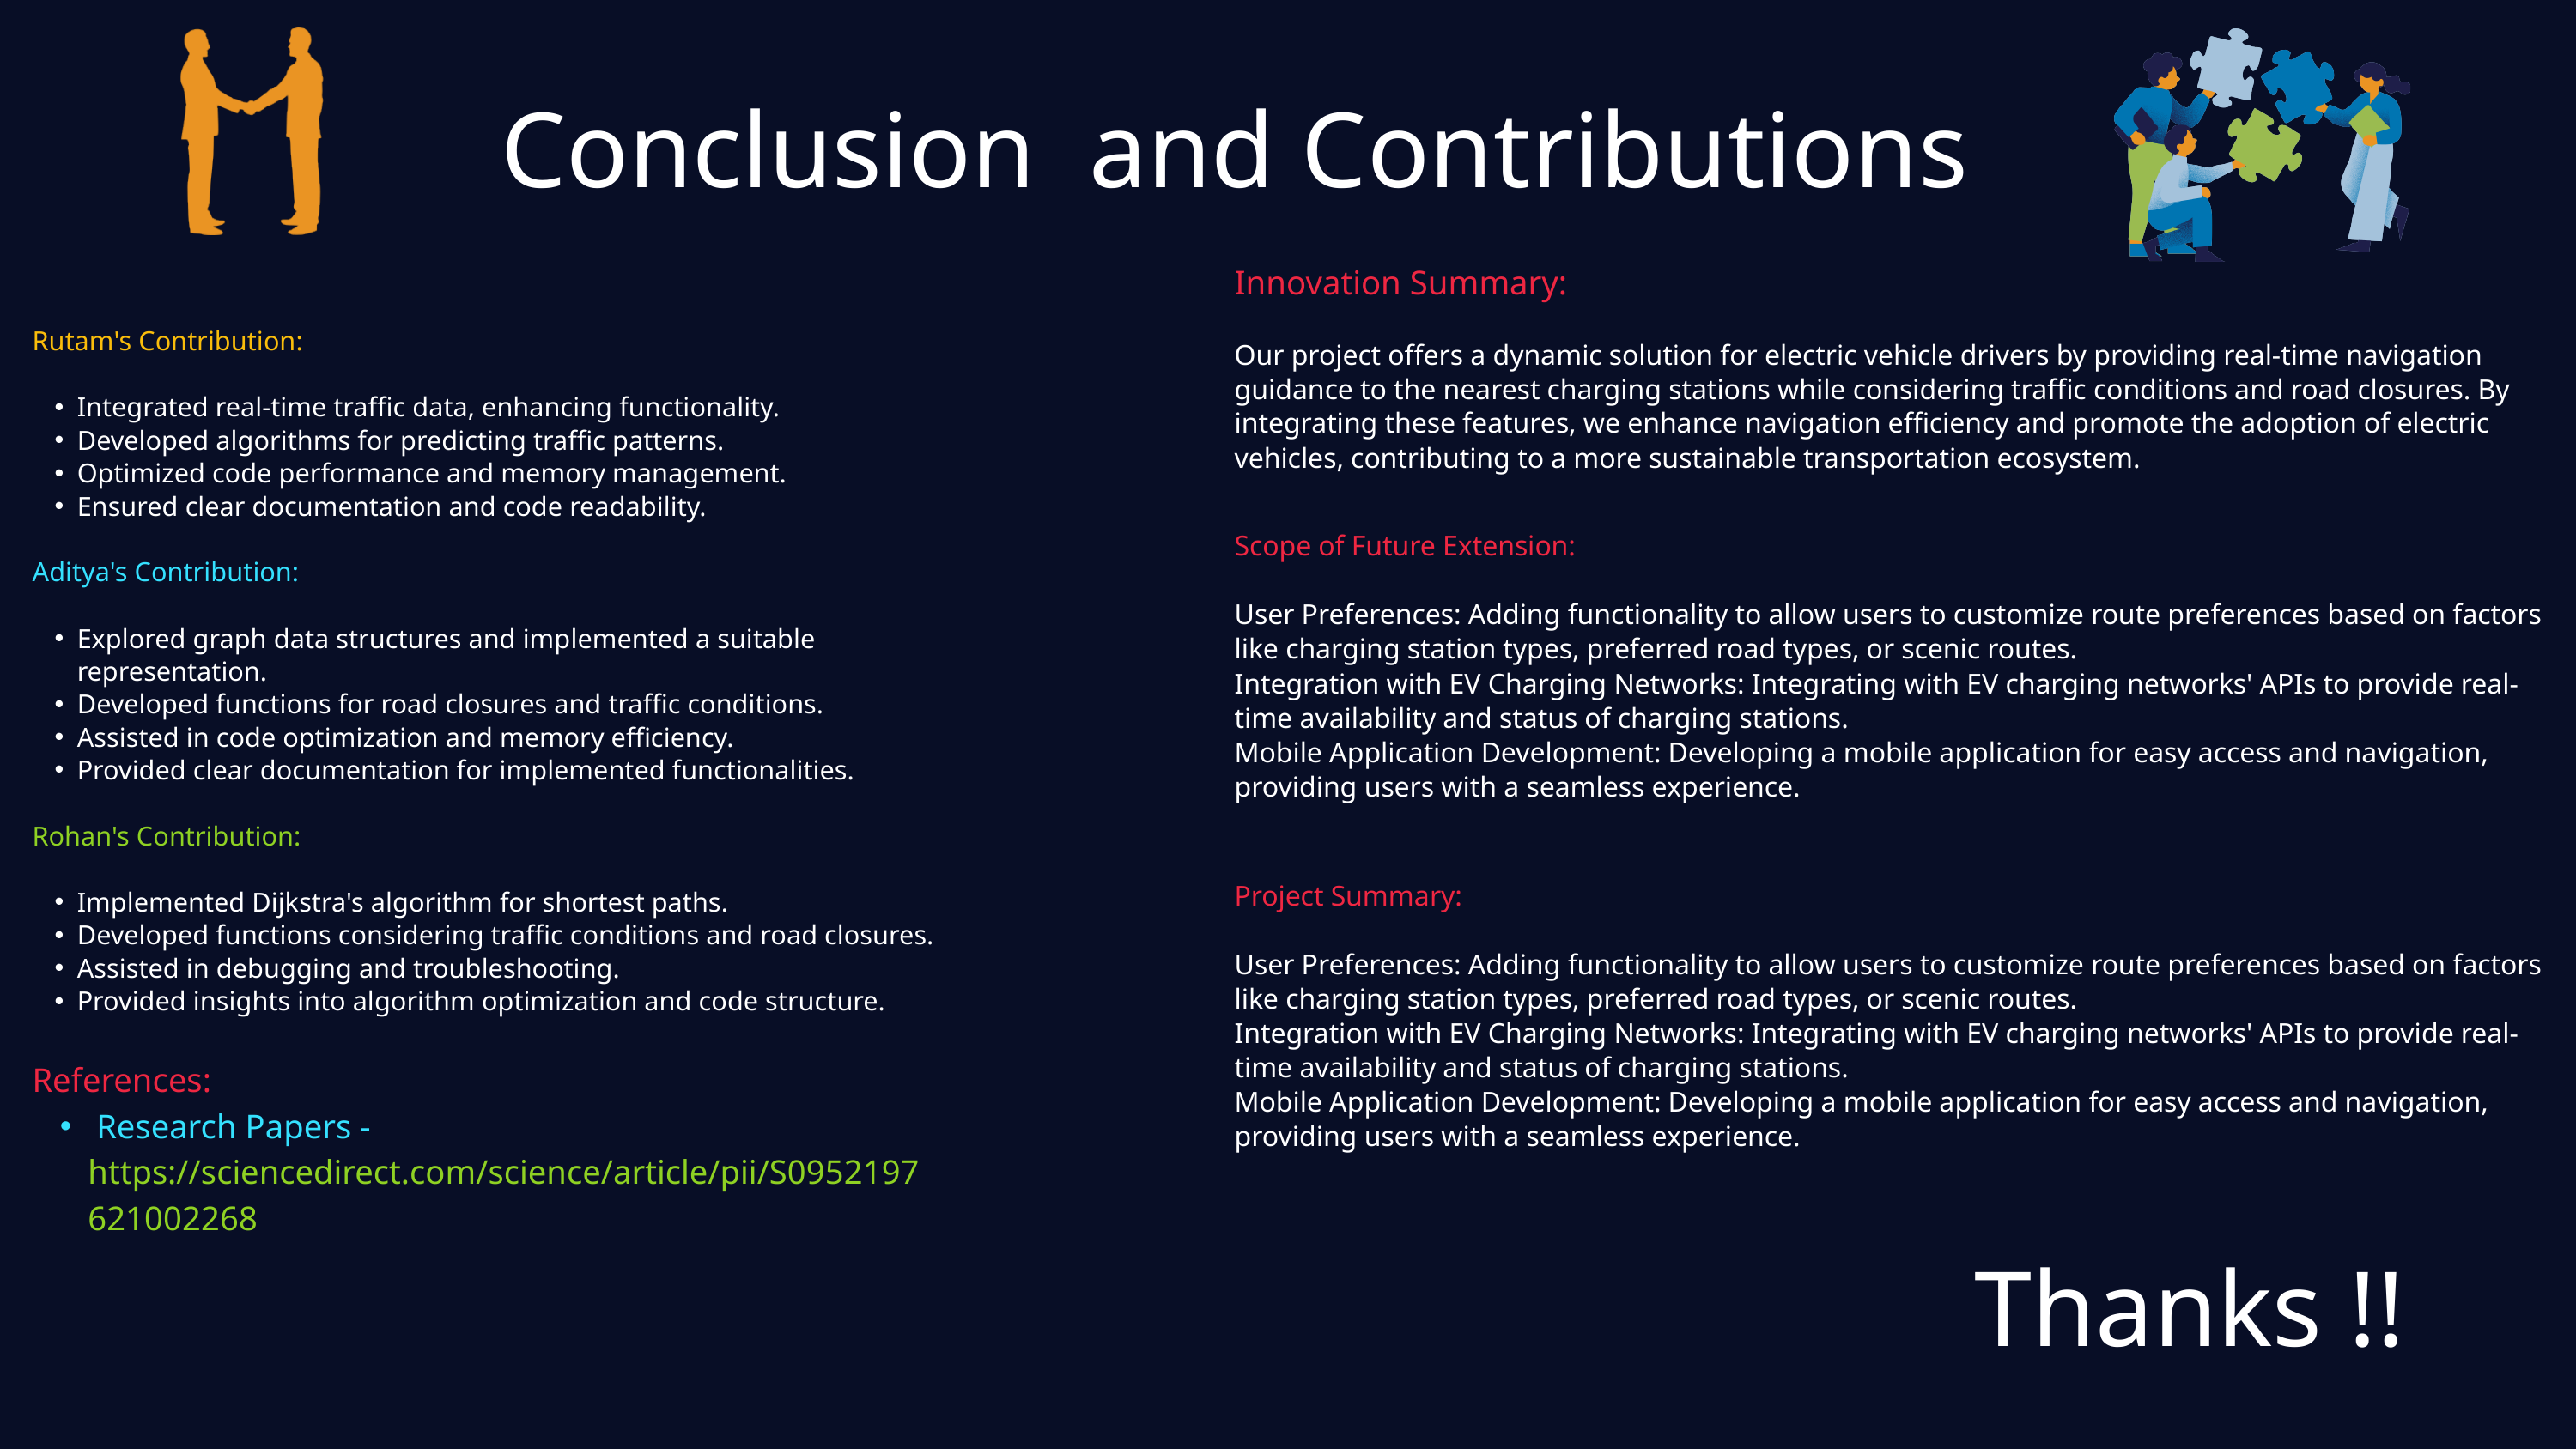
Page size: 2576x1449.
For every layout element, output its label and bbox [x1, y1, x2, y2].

text_box [0, 0, 2576, 1449]
